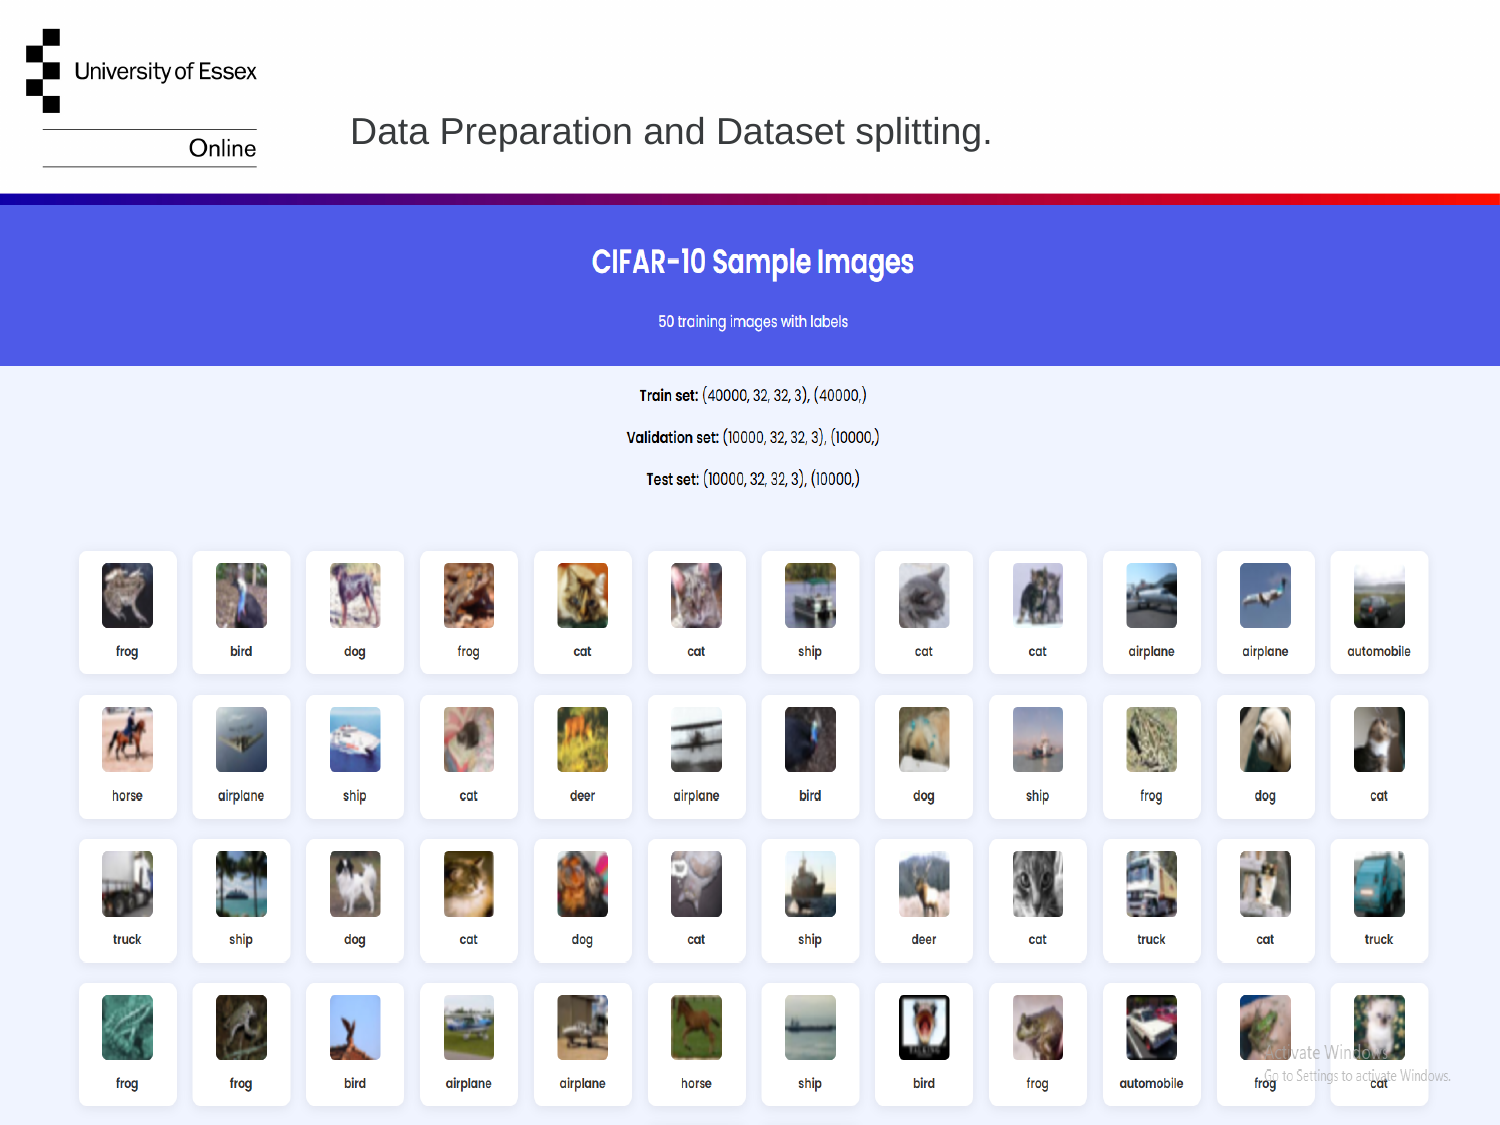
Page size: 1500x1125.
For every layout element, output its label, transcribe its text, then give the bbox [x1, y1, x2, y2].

text_box Data Preparation and Dataset splitting. [335, 99, 1086, 160]
picture [0, 0, 1500, 1125]
